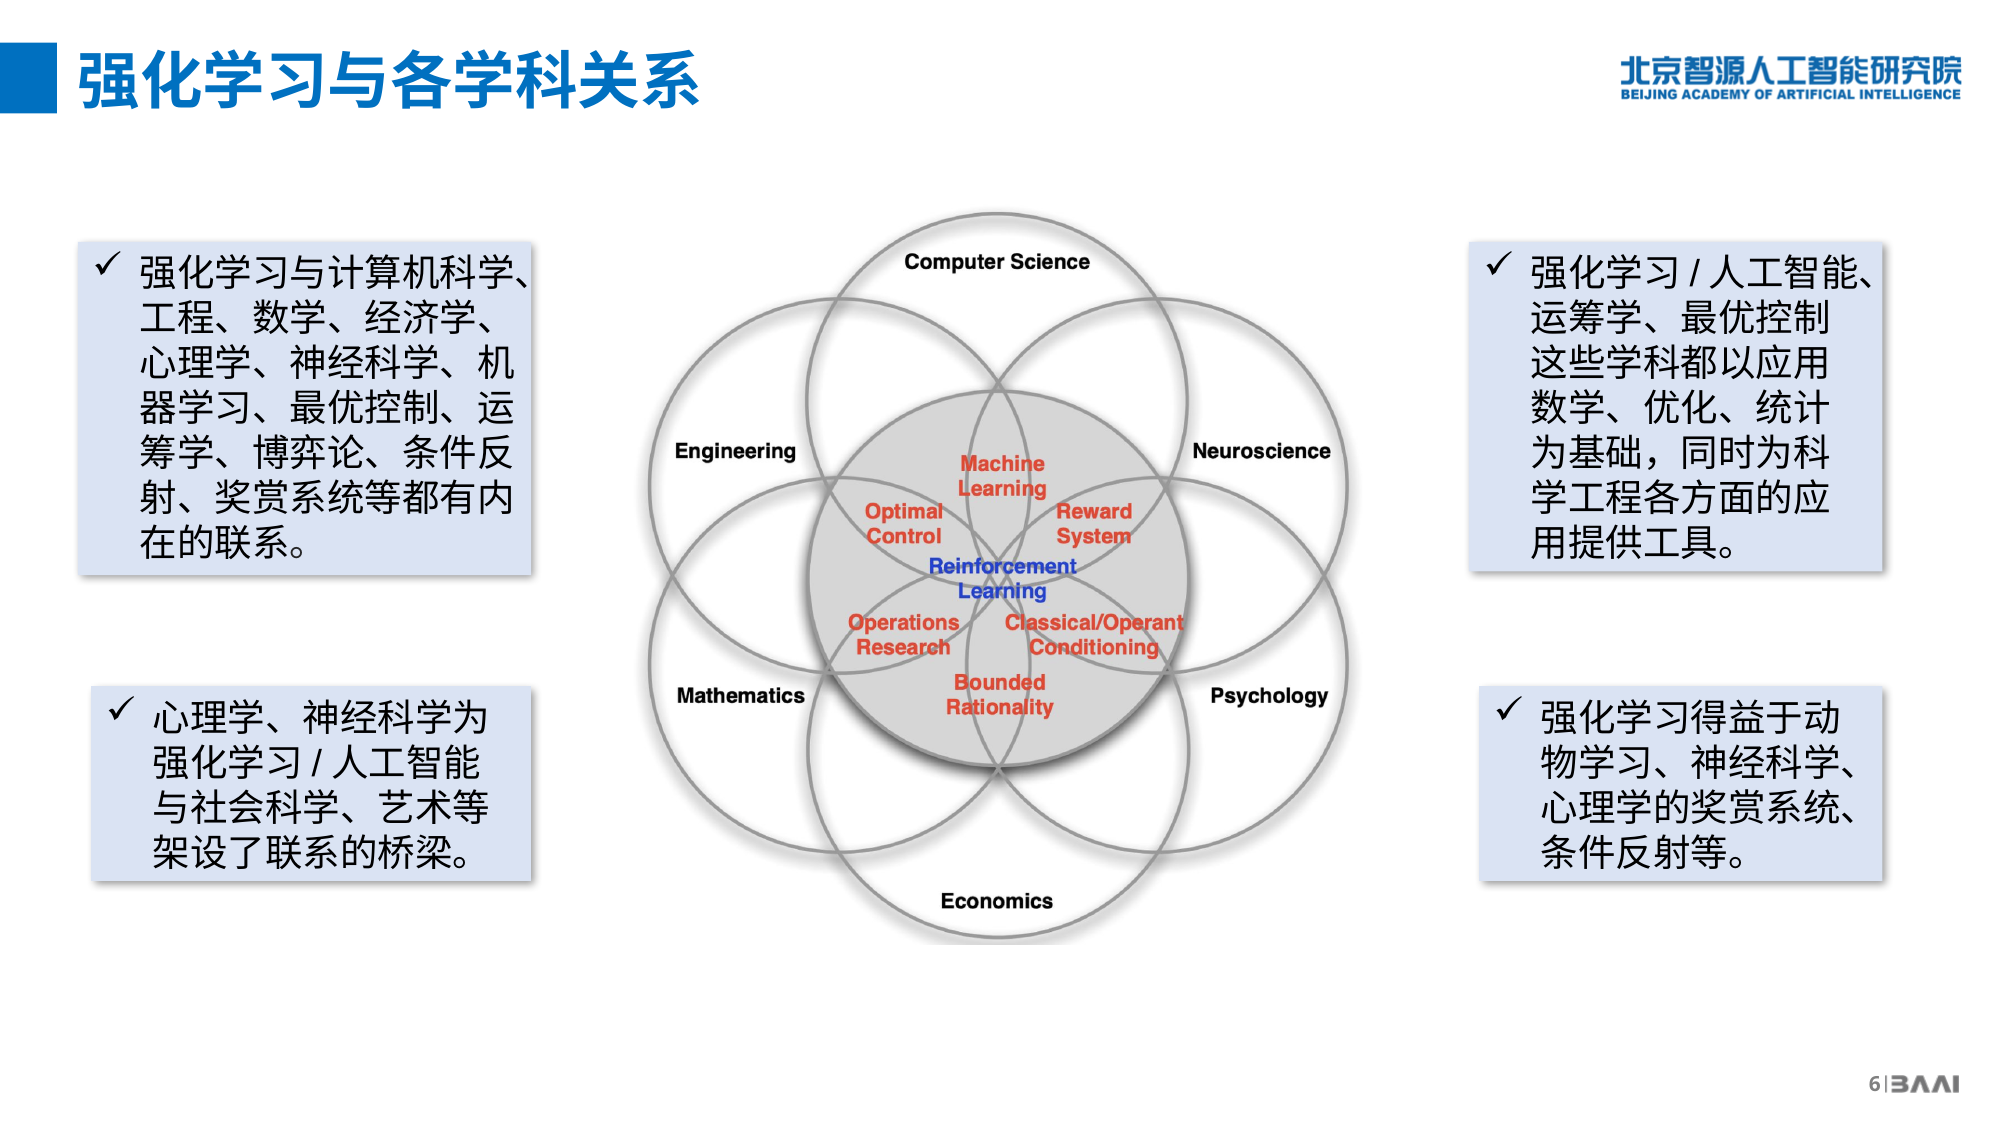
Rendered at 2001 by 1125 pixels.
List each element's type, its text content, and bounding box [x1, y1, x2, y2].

list 强化学习与各学科关系 [77, 49, 1588, 107]
picture [625, 192, 1375, 960]
text_box 强化学习/人工智能、运筹学、最优控制这些学科都以应用数学、优化、统计为基础，同时为科学工程各方面的应用提供工具。 [1468, 241, 1883, 572]
list 强化学习与计算机科学、工程、数学、经济学、心理学、神经科学、机器学习、最优控制、运筹学、博弈论、条件反射、奖赏系统等都有内在的联系。 [77, 241, 532, 576]
text_box 强化学习得益于动物学习、神经科学、心理学的奖赏系统、条件反射等。 [1479, 686, 1883, 881]
slide_number 6 [1836, 1073, 1896, 1095]
text_box 心理学、神经科学为强化学习/人工智能与社会科学、艺术等架设了联系的桥梁。 [91, 686, 531, 881]
picture [1896, 1073, 1963, 1095]
picture [1613, 38, 1972, 117]
